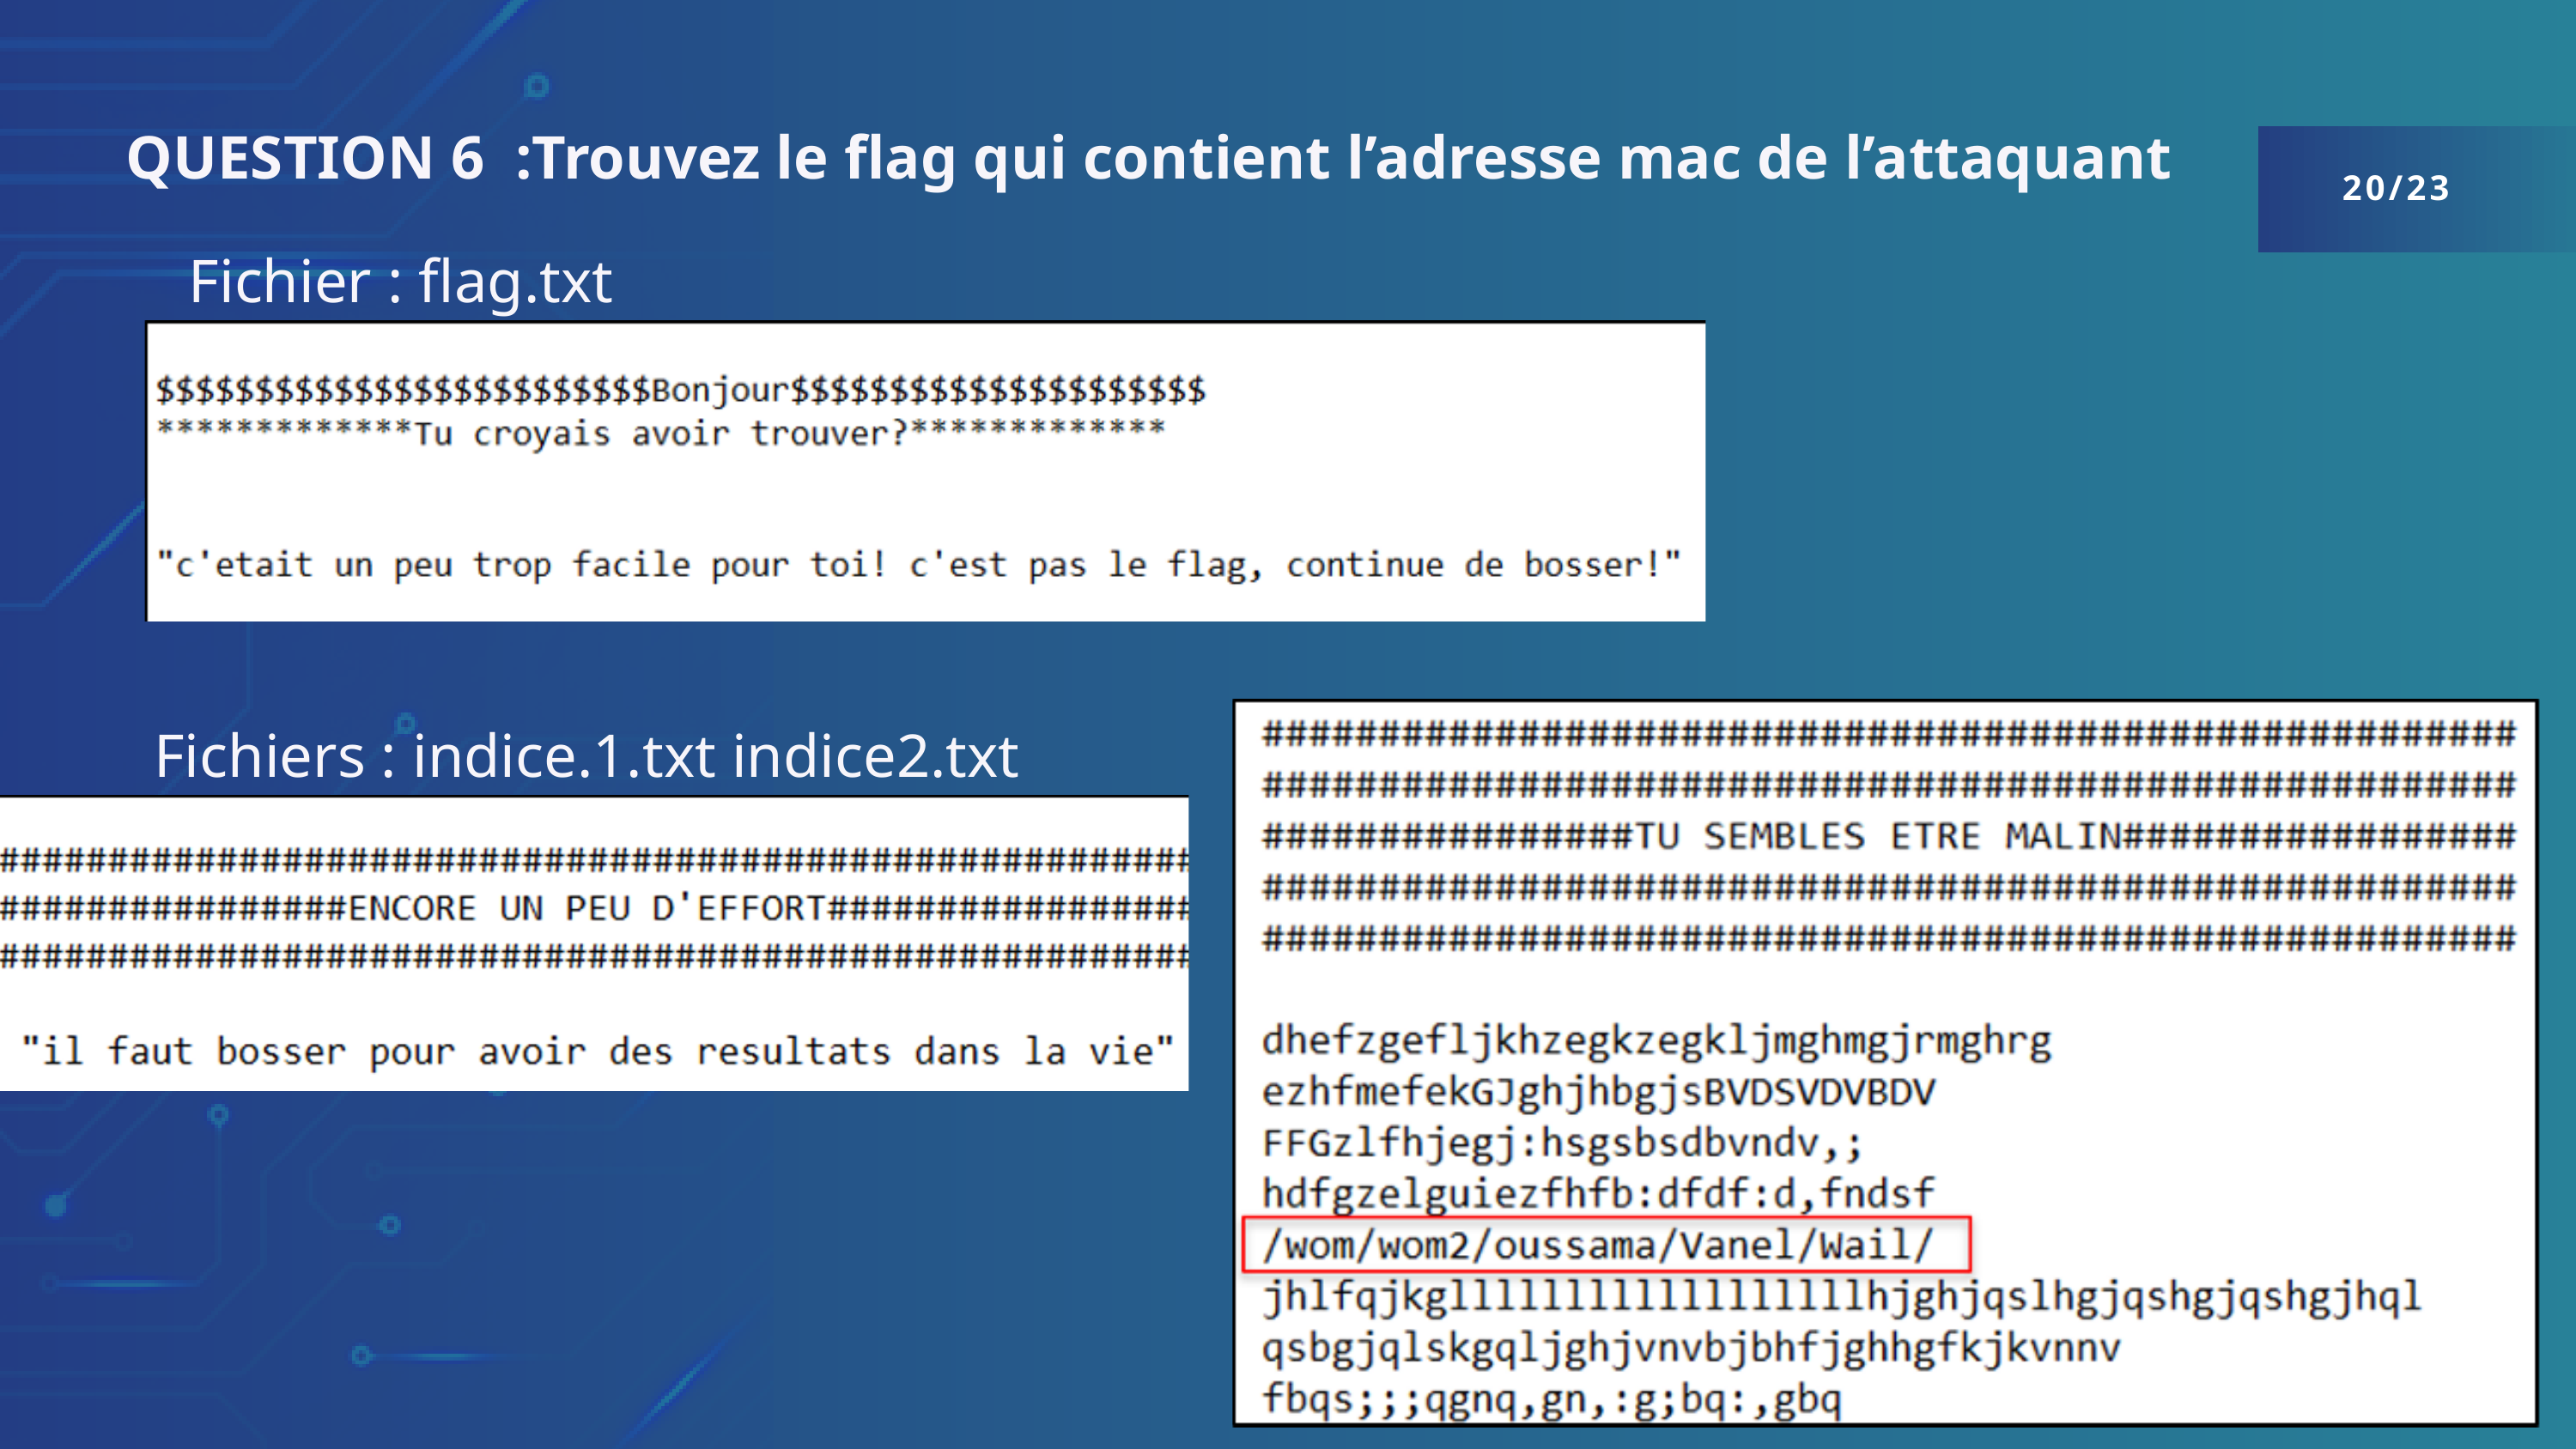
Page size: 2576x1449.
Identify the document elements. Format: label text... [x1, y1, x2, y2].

text_box [0, 795, 1189, 1091]
text_box Fichiers : indice.1.txt indice2.txt [84, 719, 1090, 789]
text_box [1232, 699, 2542, 1428]
text_box QUESTION 6 :Trouvez le flag qui contient l’adresse mac de l’attaquant [84, 122, 2215, 191]
text_box Fichier : flag.txt [179, 246, 623, 315]
text_box [144, 320, 1706, 621]
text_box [2257, 125, 2576, 253]
text_box [0, 0, 774, 795]
text_box [0, 1091, 774, 1449]
